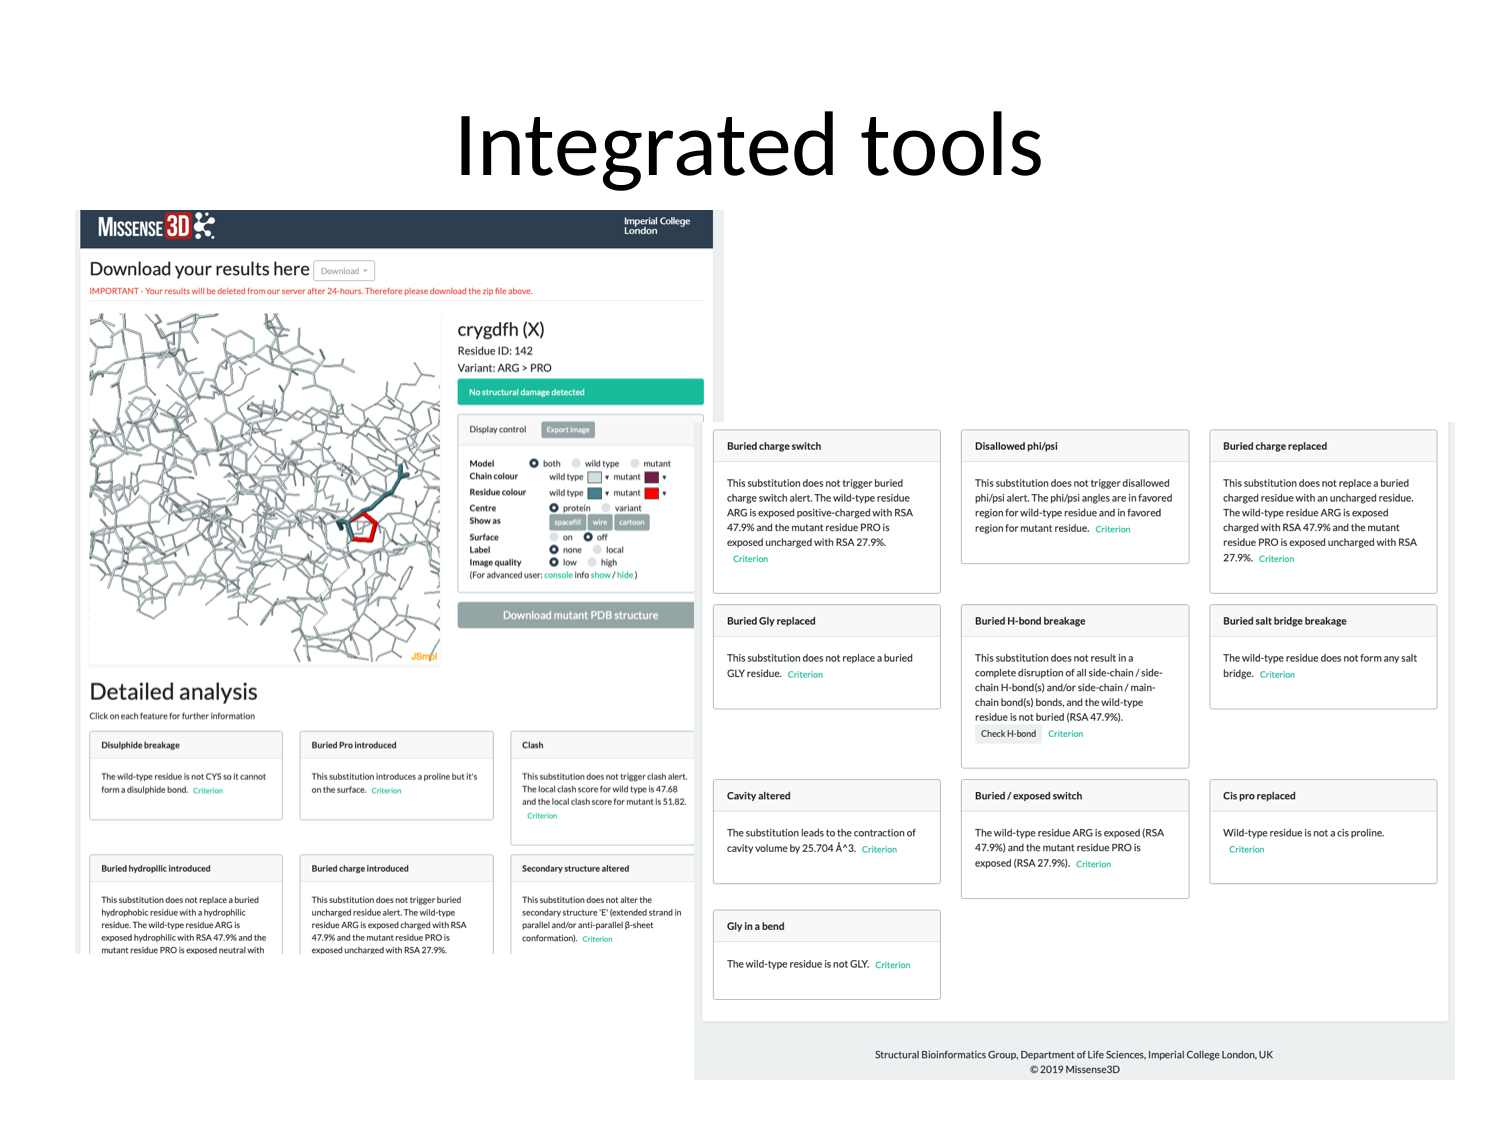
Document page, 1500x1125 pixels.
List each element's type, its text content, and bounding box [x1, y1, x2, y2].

title Integrated tools [75, 45, 1425, 233]
picture [74, 210, 1455, 1081]
